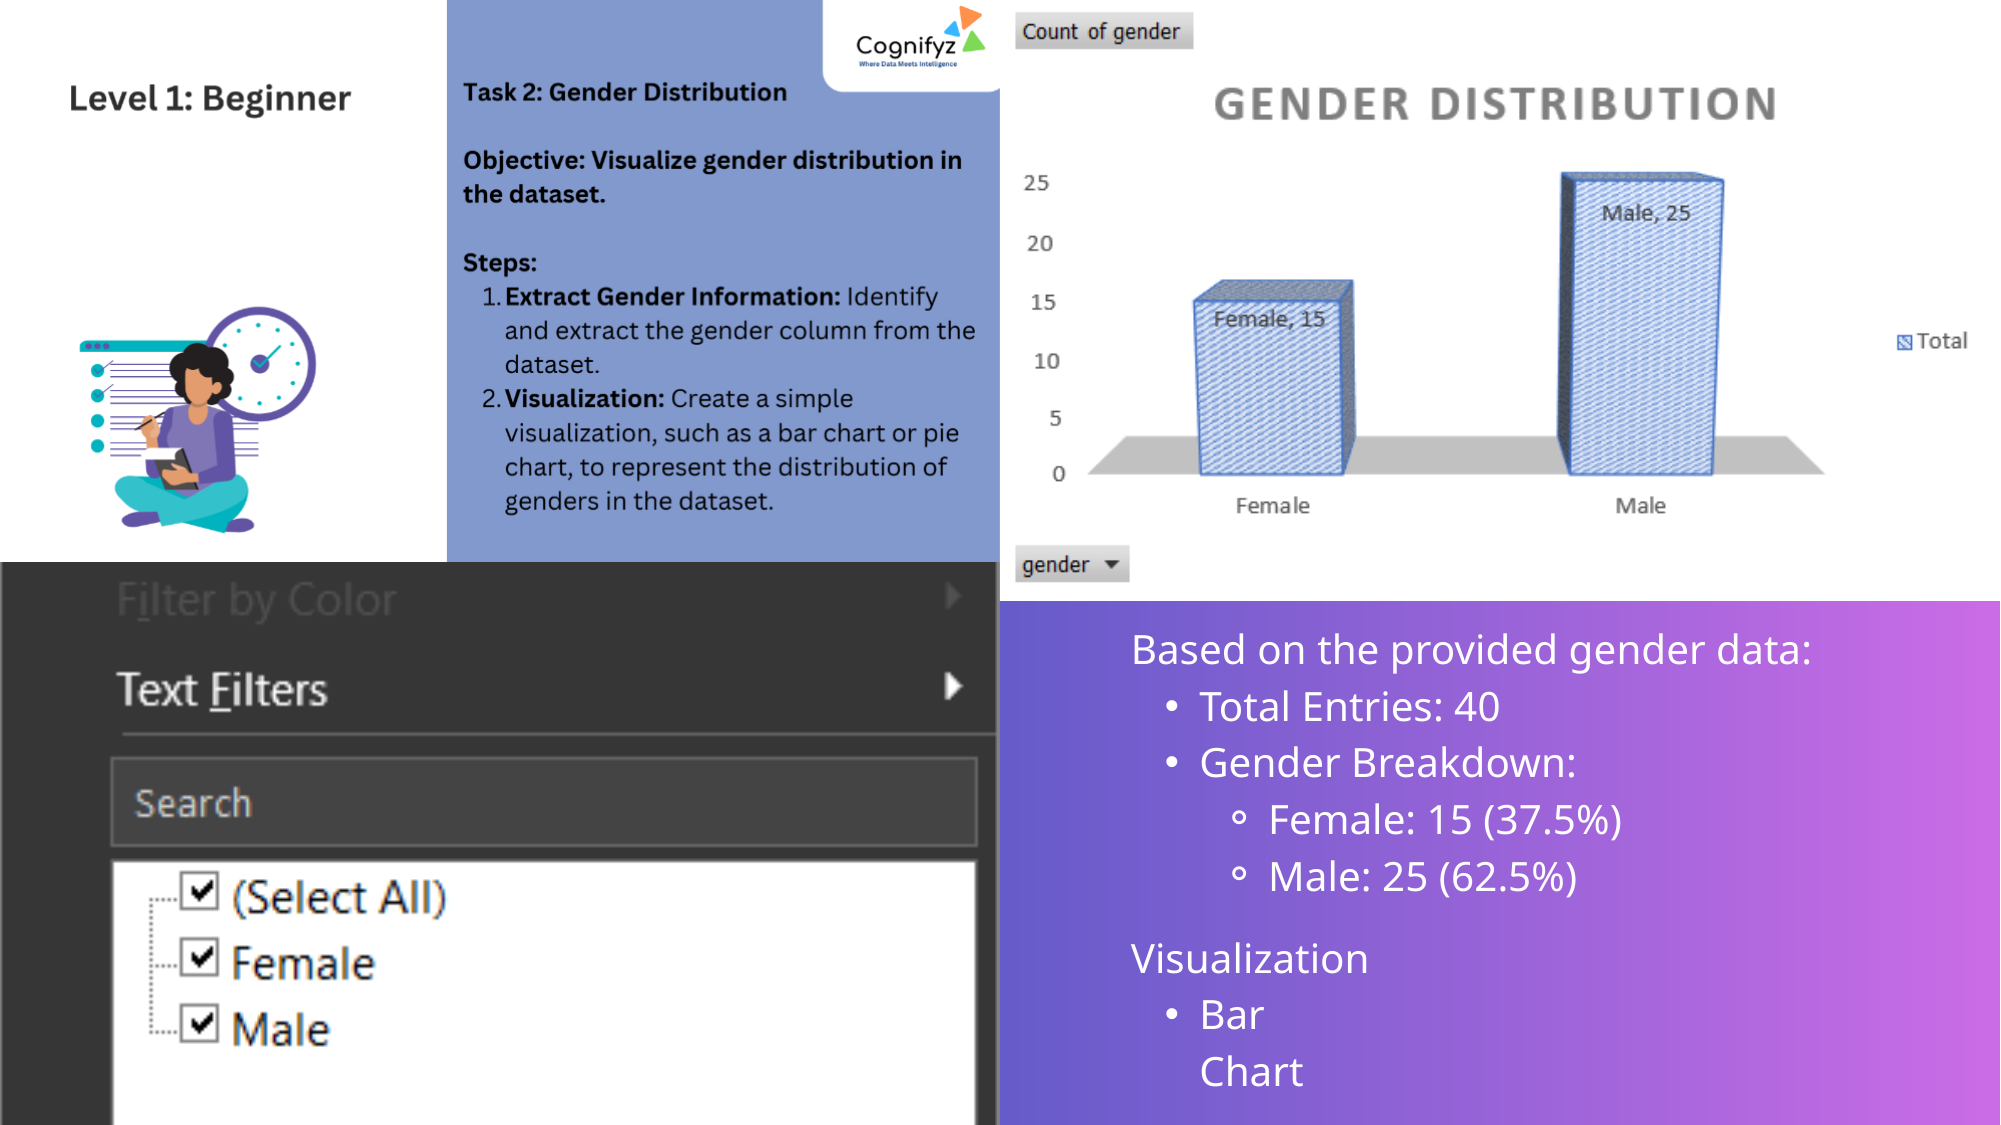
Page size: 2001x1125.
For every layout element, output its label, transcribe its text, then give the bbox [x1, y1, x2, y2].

text_box [999, 0, 2000, 601]
text_box Based on the provided gender data: Total Entries: 40 Gender Breakdown: Female: 15 (37.5%) Male: 25 (62.5%) [1130, 616, 1813, 1013]
text_box [0, 0, 999, 562]
text_box Visualization Bar Chart [1130, 924, 1380, 1095]
text_box [0, 562, 1000, 1125]
